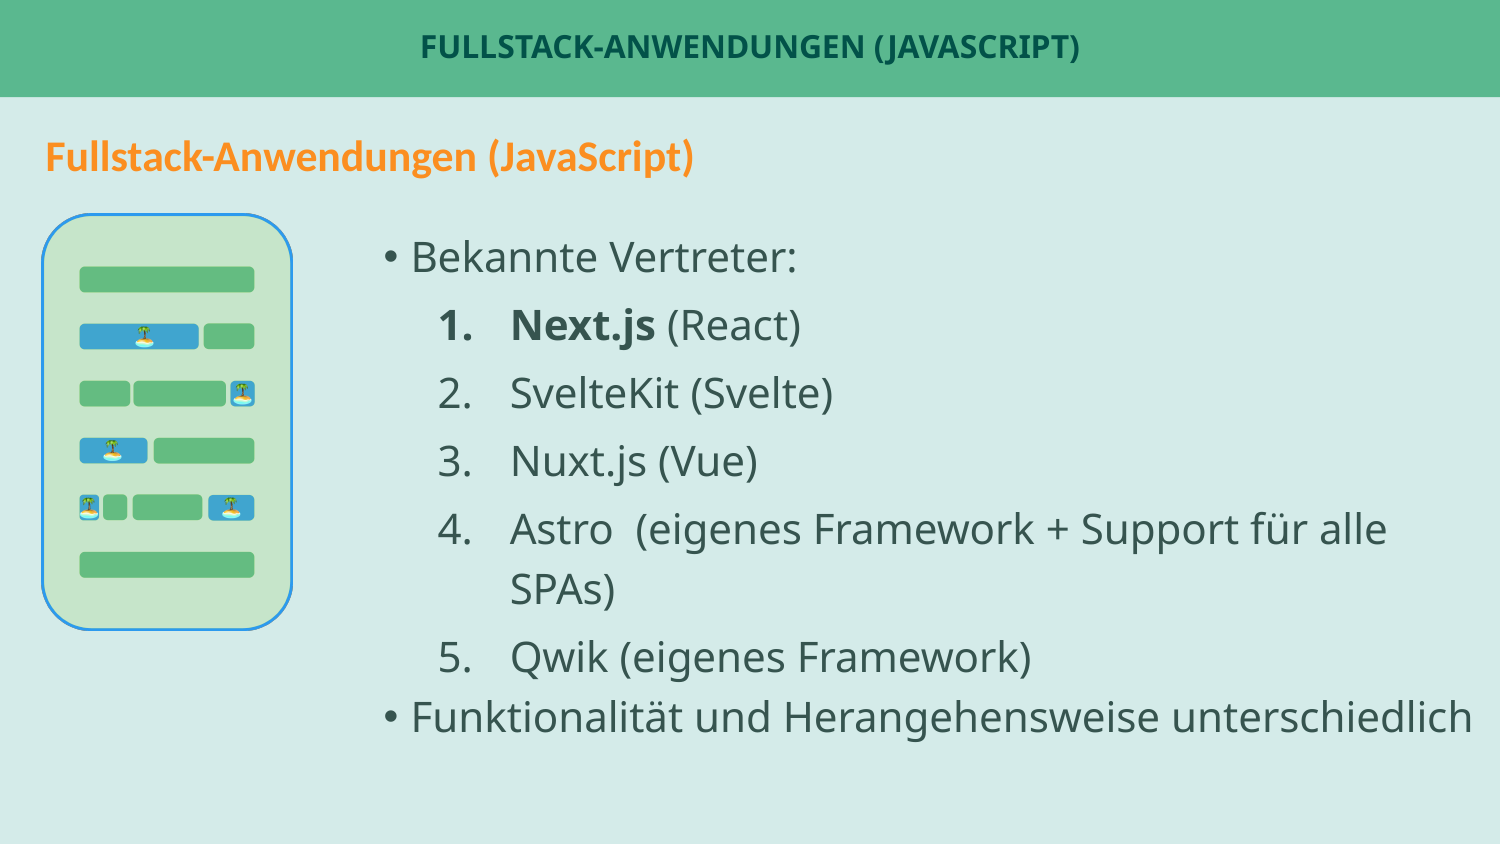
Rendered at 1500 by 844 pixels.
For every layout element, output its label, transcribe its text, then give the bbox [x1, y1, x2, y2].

picture [41, 213, 293, 632]
list Bekannte Vertreter: Next.js (React) SvelteKit (Svelte) Nuxt.js (Vue) Astro (eigenes Framework + Support für alle SPAs) Qwik (eigenes Framework) Funktionalität und Herangehensweise unterschiedlich [368, 213, 1492, 796]
text_box Fullstack-Anwendungen (JavaScript) [30, 126, 1484, 204]
title Fullstack-Anwendungen (JavaScript) [0, 0, 1500, 98]
